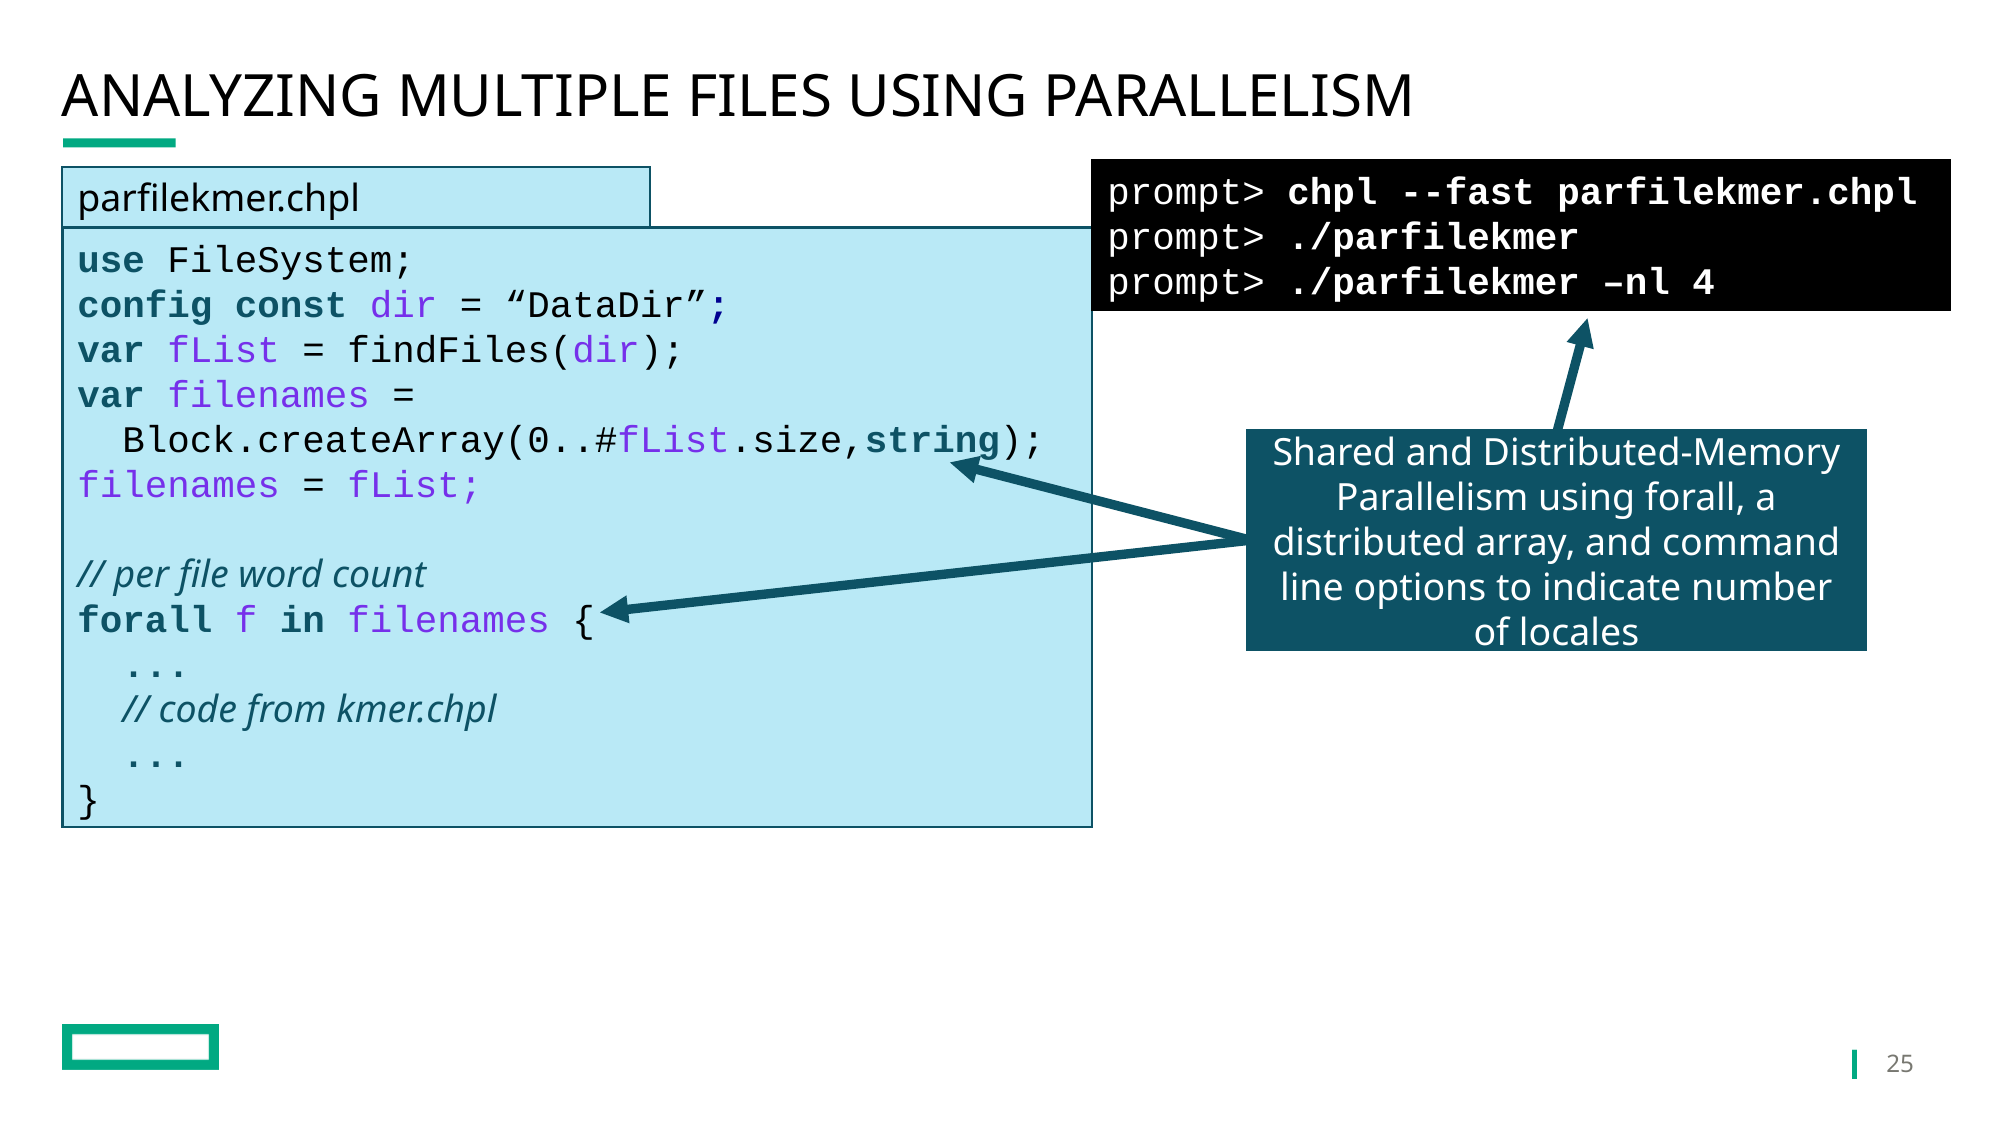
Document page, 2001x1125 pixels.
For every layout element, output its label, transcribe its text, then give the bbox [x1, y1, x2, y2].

picture [62, 1024, 219, 1070]
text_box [949, 462, 1251, 541]
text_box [599, 540, 1251, 613]
slide_number 25 [1837, 1033, 1950, 1094]
text_box Shared and Distributed-Memory Parallelism using forall, a distributed array, and command line options to indicate number of locales [1249, 433, 1864, 647]
text_box prompt> chpl --fast parfilekmer.chpl prompt> ./parfilekmer prompt> ./parfilekmer –nl 4 [1091, 159, 1951, 311]
picture [1852, 1043, 1857, 1079]
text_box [1556, 318, 1588, 434]
text_box use FileSystem; config const dir = “DataDir”; var fList = findFiles(dir); var filenames = Block.createArray(0..#fList.size,string); filenames = fList; // per file word count forall f in filenames { ... // code from kmer.chpl ... } [61, 226, 1093, 828]
text_box parfilekmer.chpl [61, 166, 651, 228]
title Analyzing Multiple Files Using PArallelism [42, 60, 1927, 135]
